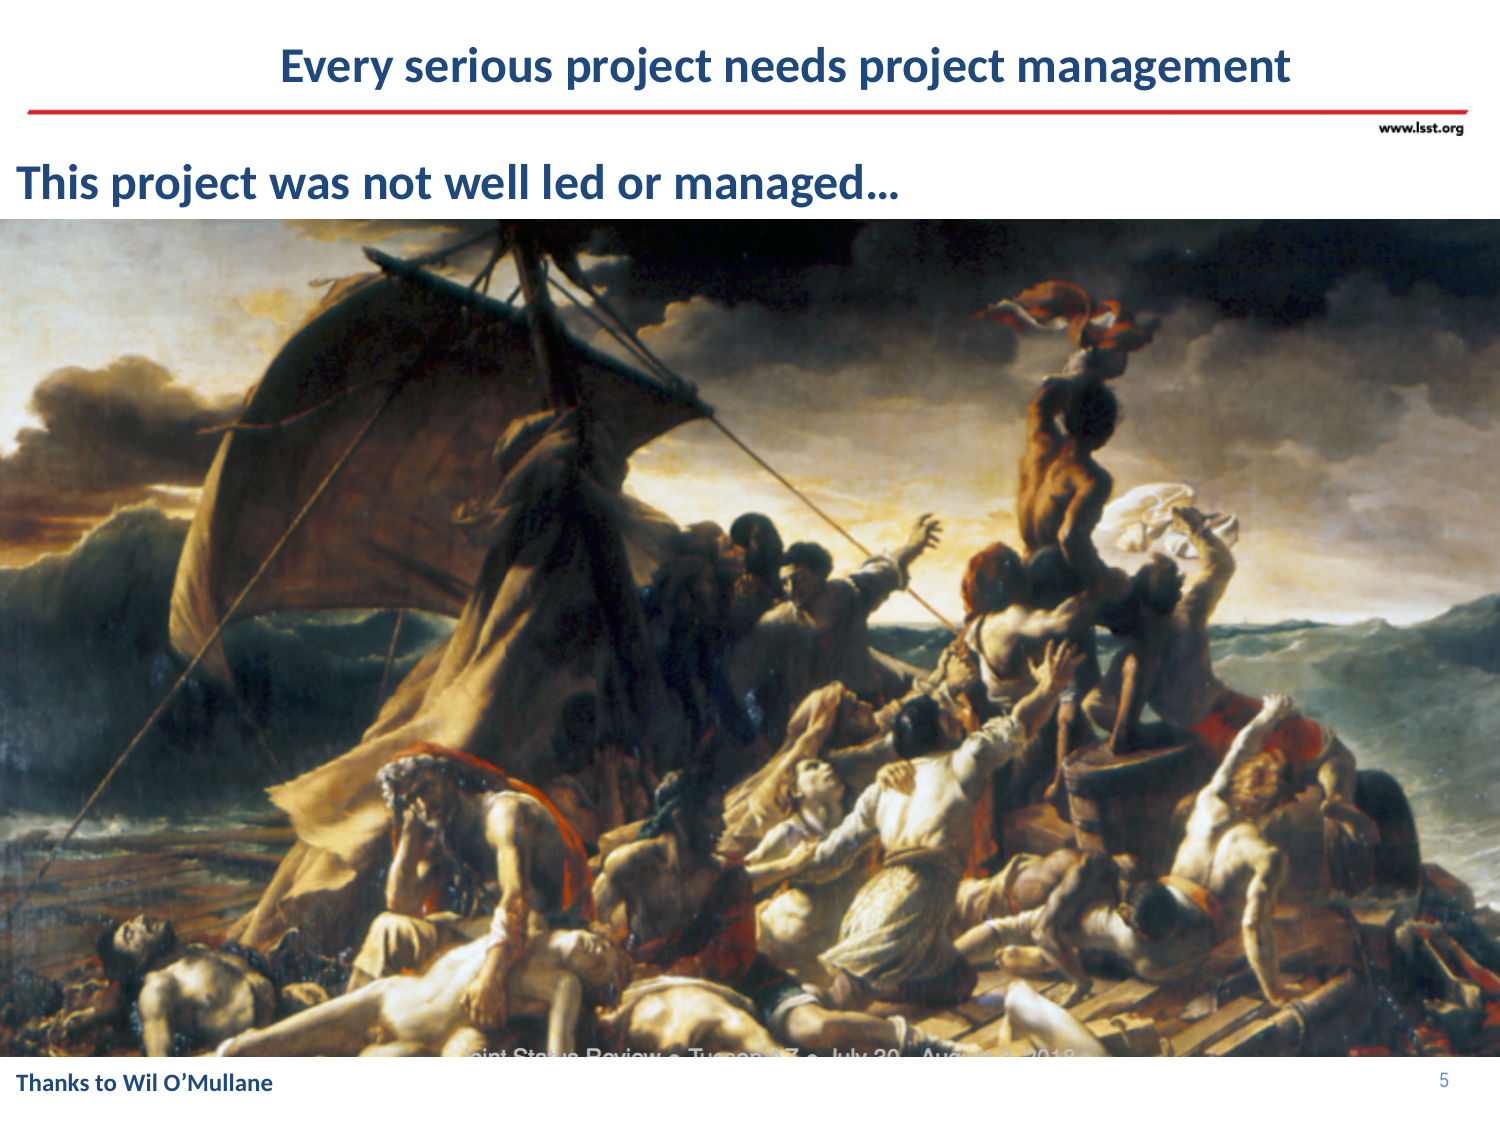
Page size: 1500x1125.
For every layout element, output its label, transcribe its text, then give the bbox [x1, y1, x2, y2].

text_box This project was not well led or managed… [8, 142, 1207, 218]
text_box Every serious project needs project management [273, 25, 1472, 100]
text_box Thanks to Wil O’Mullane [8, 1064, 1207, 1104]
picture [0, 0, 1500, 1125]
slide_number 5 [1431, 1064, 1469, 1099]
